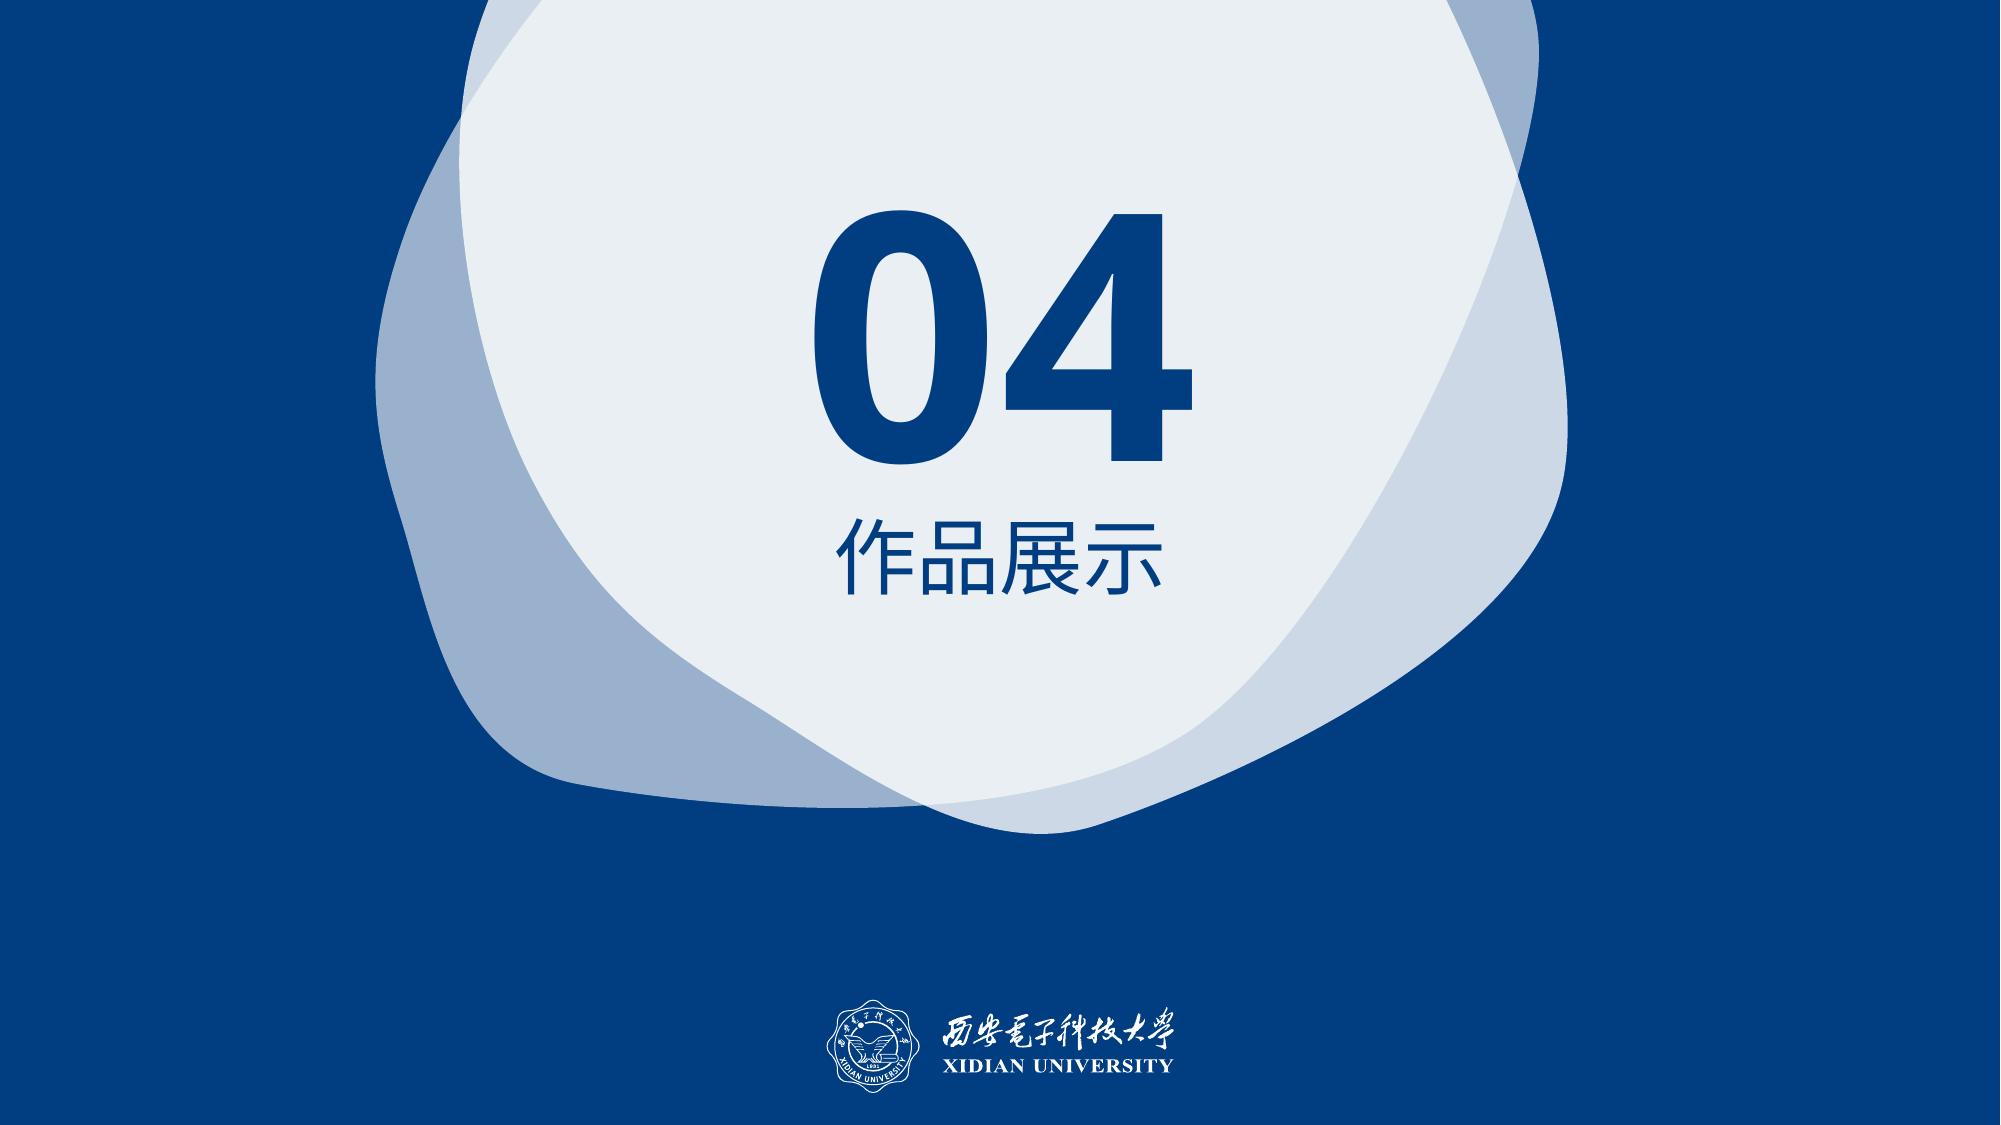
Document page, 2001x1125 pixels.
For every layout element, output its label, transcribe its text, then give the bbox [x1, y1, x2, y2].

list 04 [761, 108, 1239, 497]
picture [826, 999, 1174, 1094]
list 作品展示 [610, 497, 1389, 633]
